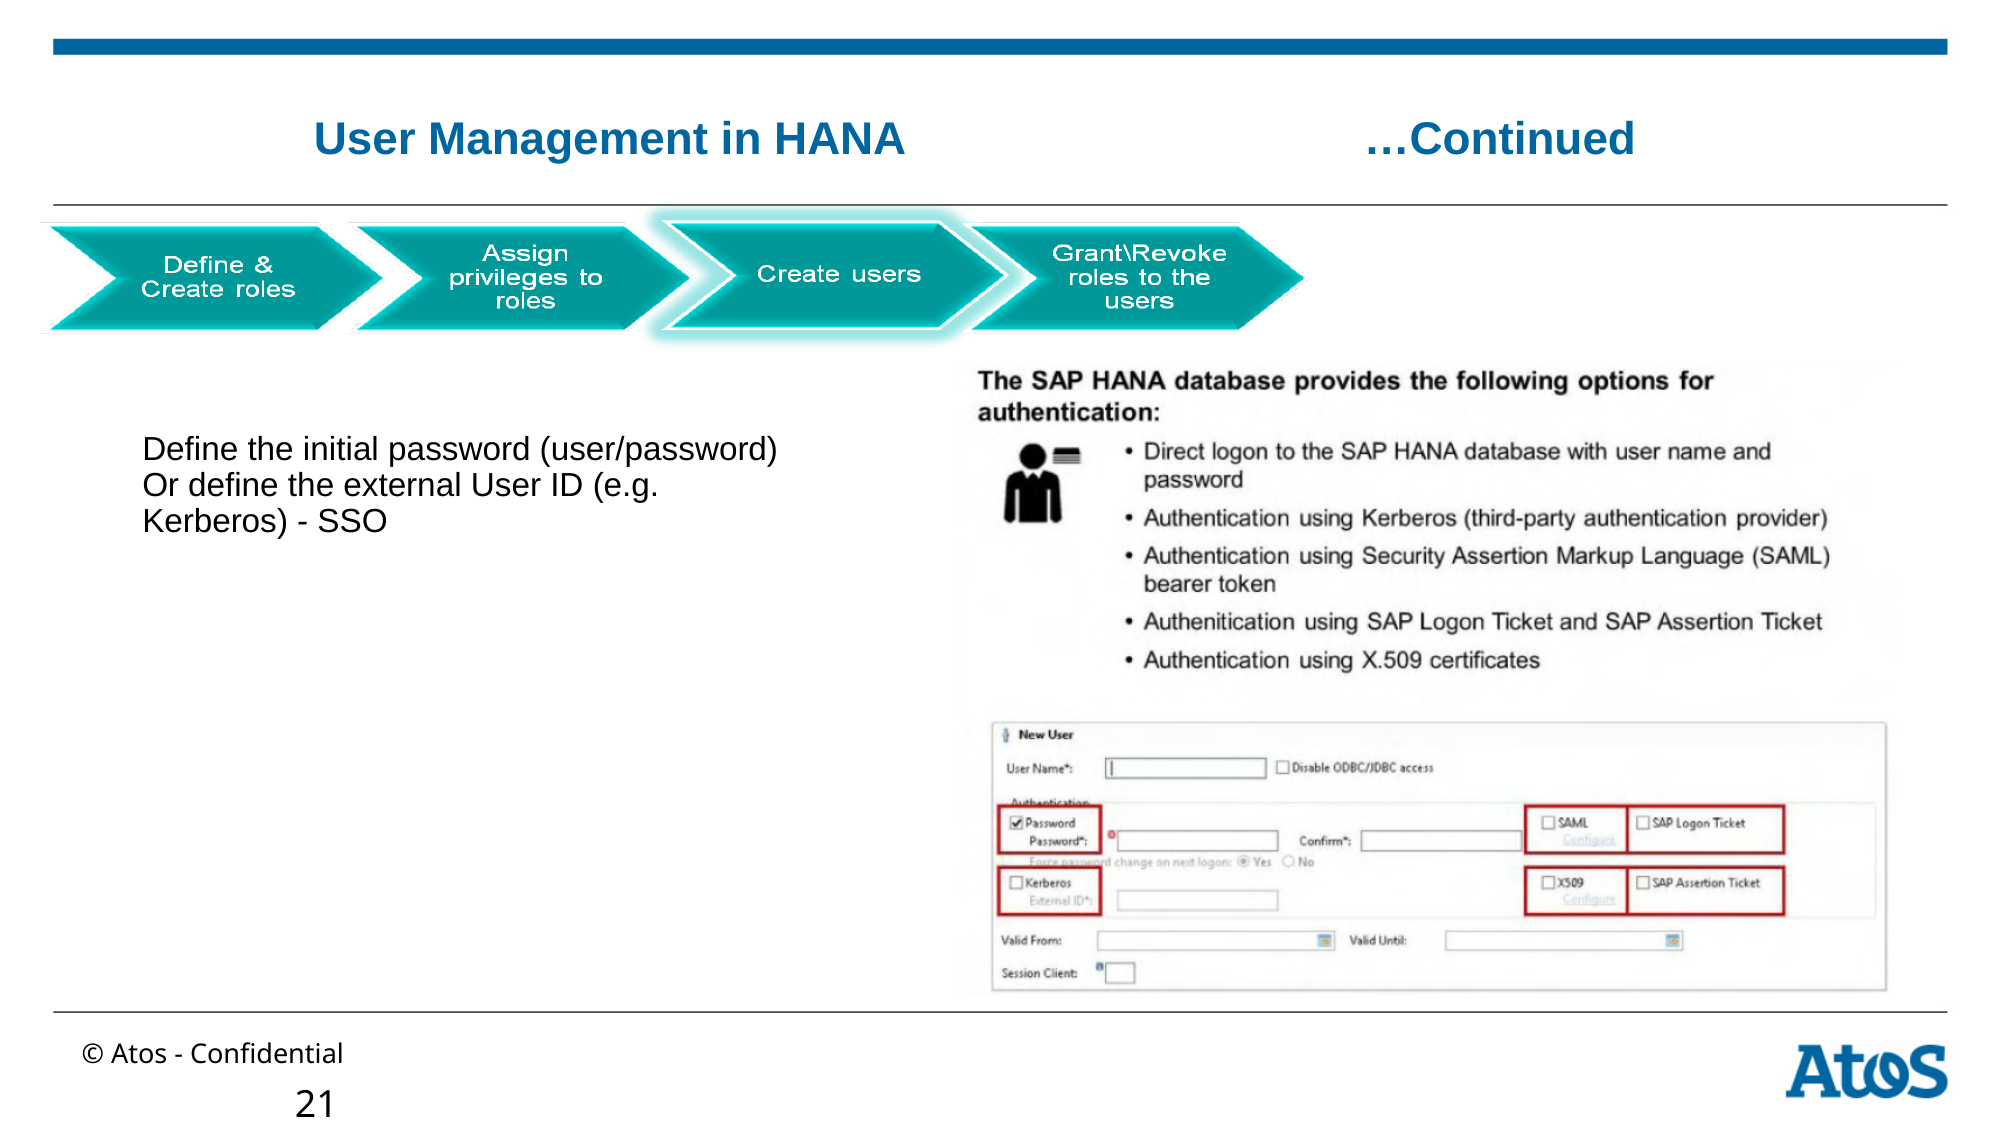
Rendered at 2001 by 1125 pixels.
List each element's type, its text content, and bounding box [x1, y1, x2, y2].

picture [0, 0, 2001, 1125]
text_box Define the initial password (user/password) Or define the external User ID (e.g. Kerberos) - SSO [127, 424, 818, 568]
text_box User Management in HANA …Continued [295, 97, 1657, 174]
slide_number 21 [279, 1072, 505, 1125]
